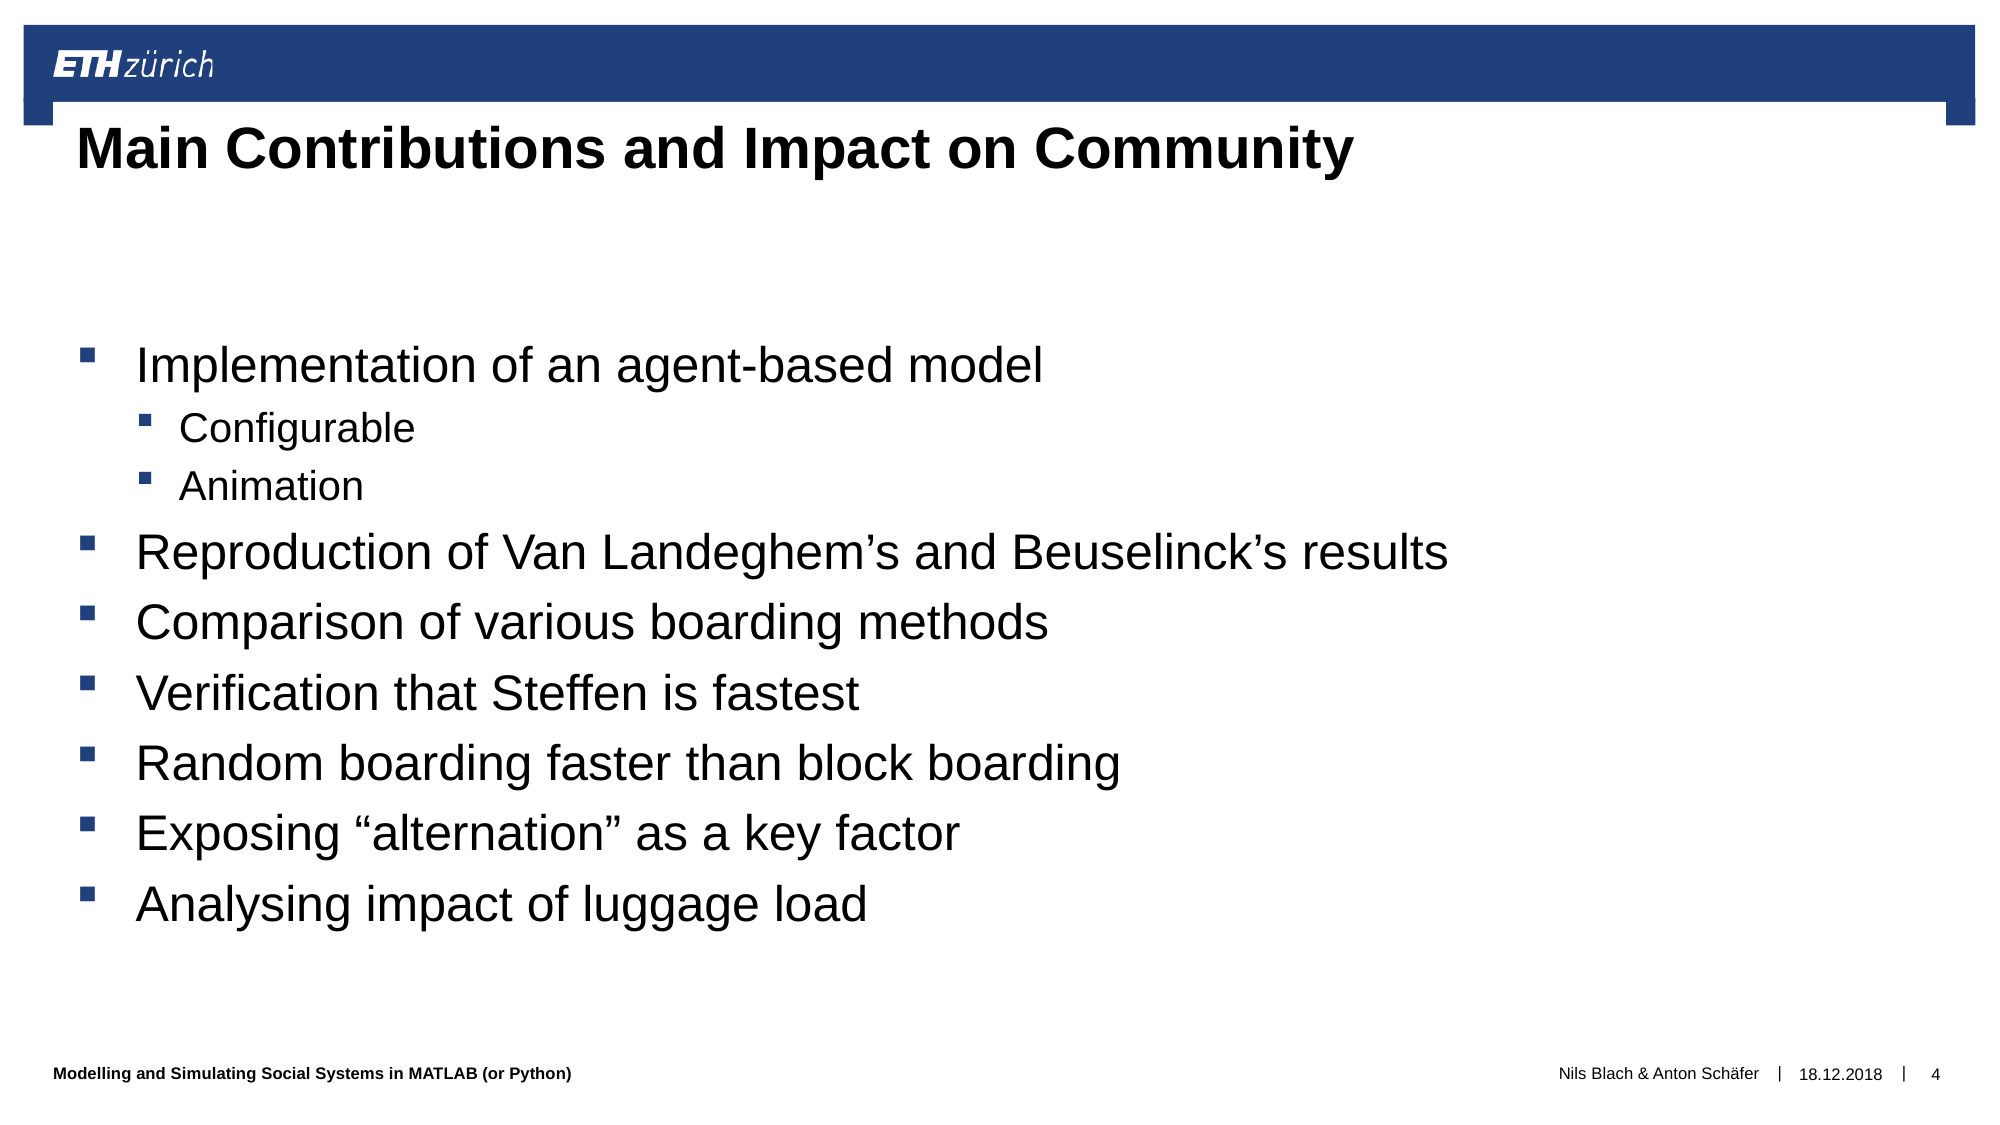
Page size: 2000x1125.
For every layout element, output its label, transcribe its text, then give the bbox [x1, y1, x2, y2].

slide_number 4 [1906, 1034, 1966, 1112]
list Implementation of an agent-based model Configurable Animation Reproduction of Van Landeghem’s and Beuselinck’s results Comparison of various boarding methods Verification that Steffen is fastest Random boarding faster than block boarding Exposing “alternation” as a key factor Analysing impact of luggage load [53, 332, 1946, 1023]
title Main Contributions and Impact on Community [53, 101, 1946, 262]
footer Nils Blach & Anton Schäfer [999, 1034, 1760, 1111]
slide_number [1790, 1034, 1892, 1112]
